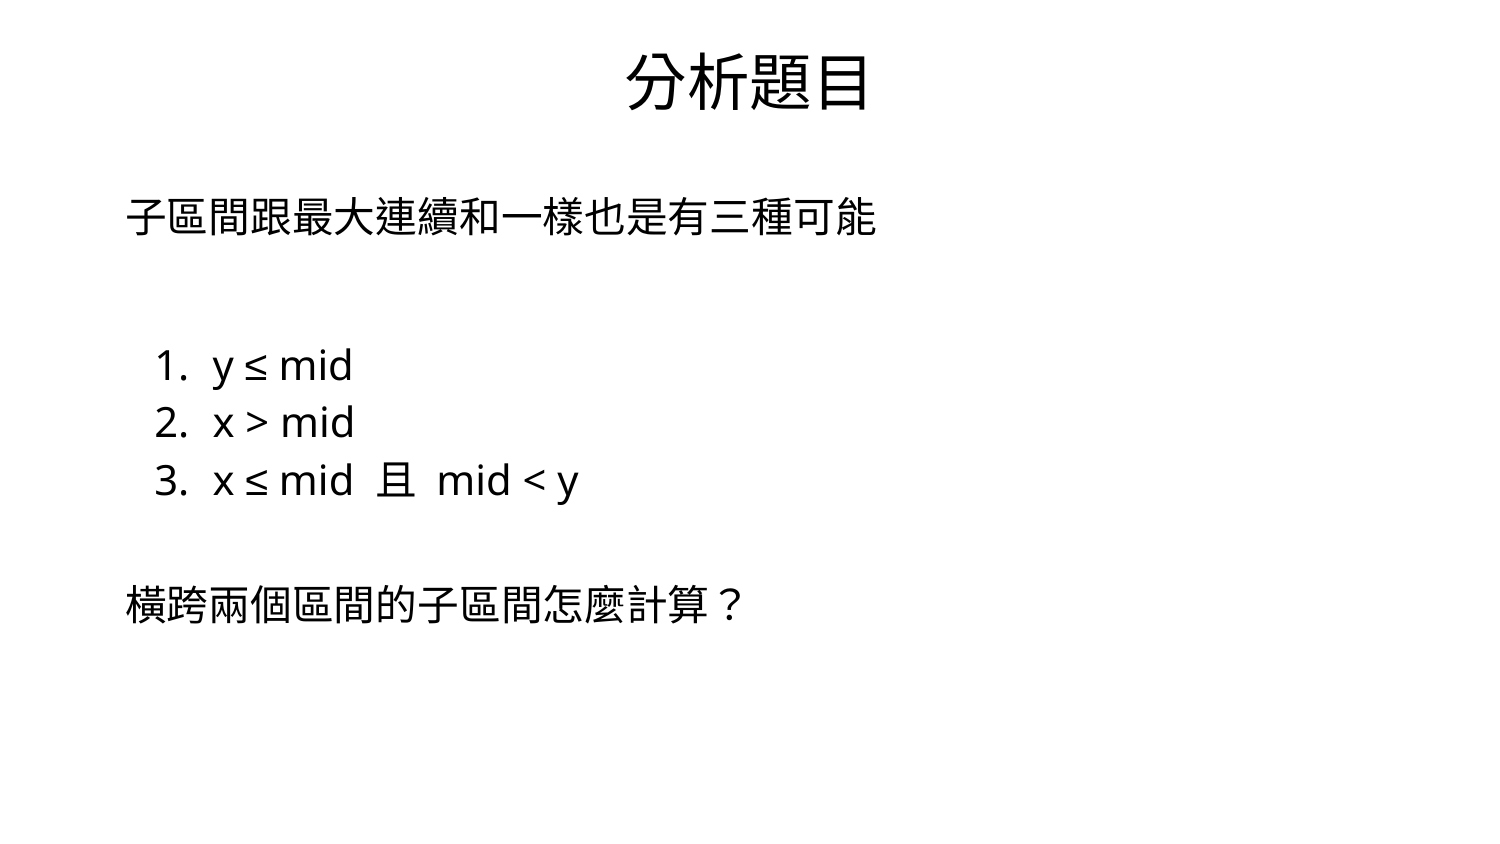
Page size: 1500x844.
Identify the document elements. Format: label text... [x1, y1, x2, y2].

text_box 橫跨兩個區間的子區間怎麼計算？ [110, 563, 1390, 656]
text_box 分析題目 [0, 27, 1500, 128]
text_box 子區間跟最大連續和一樣也是有三種可能 [110, 176, 1390, 269]
text_box y ≤ mid x > mid x ≤ mid 且 mid < y [122, 316, 1403, 542]
